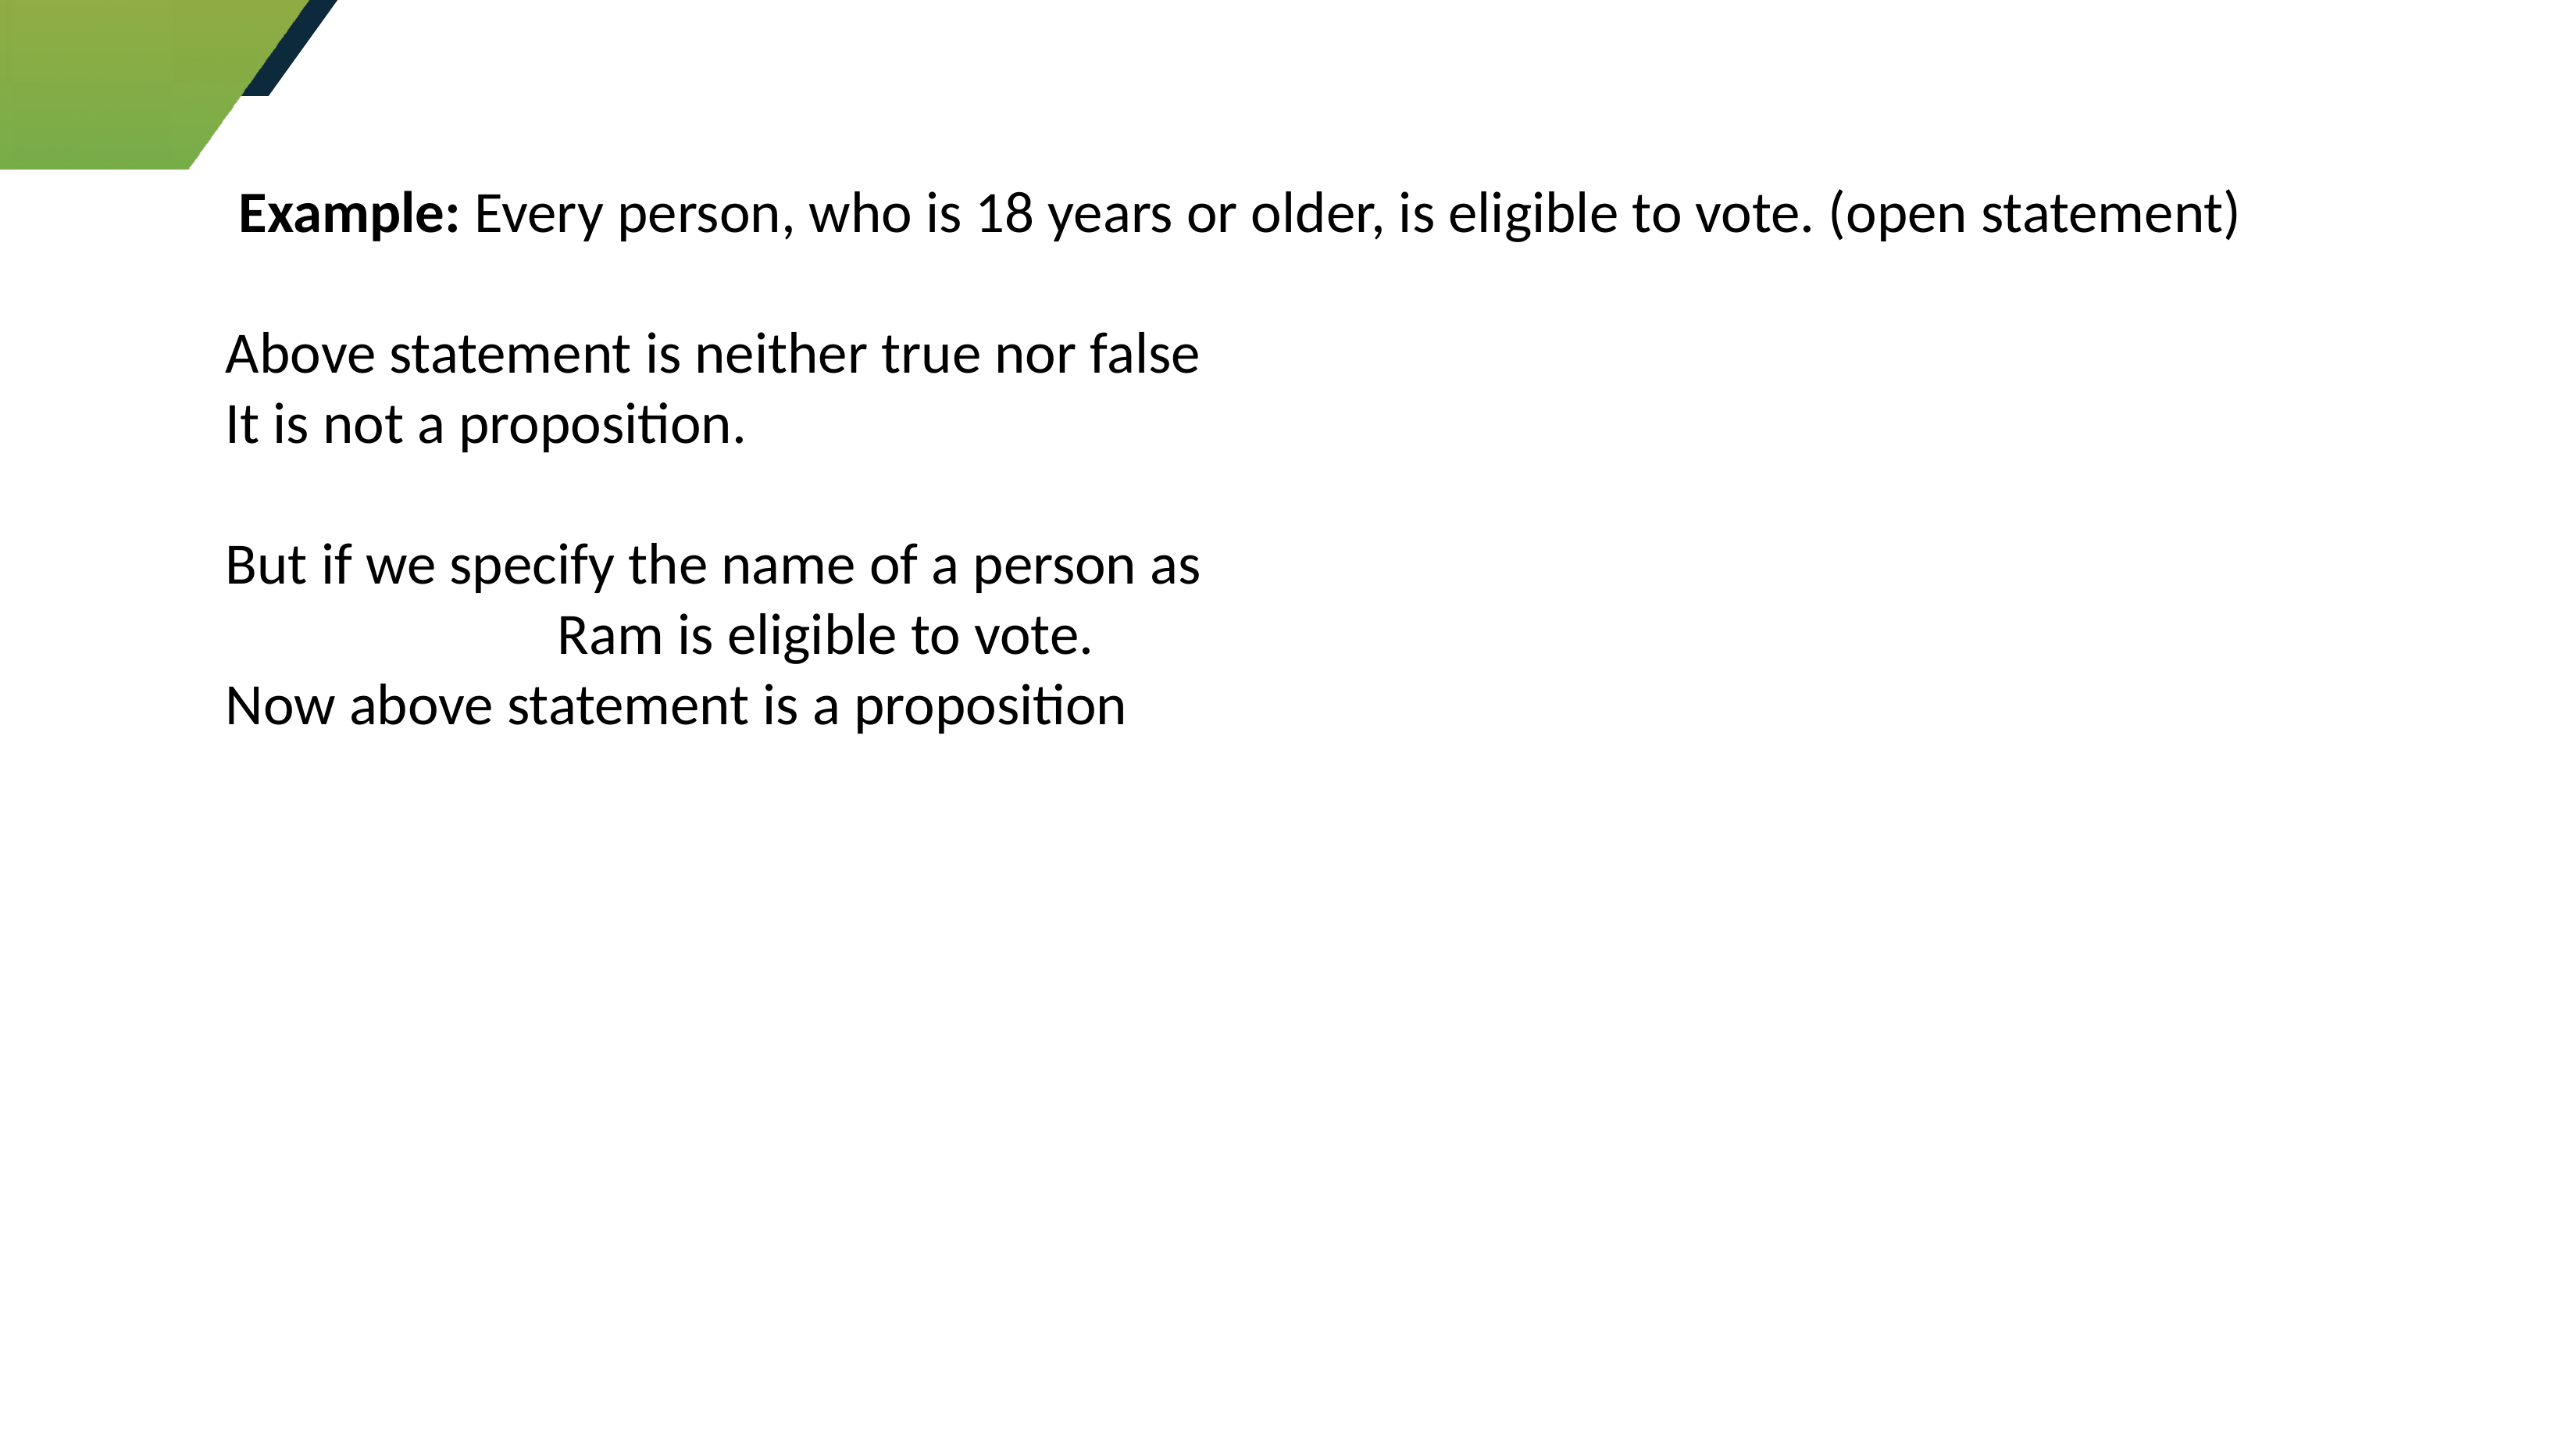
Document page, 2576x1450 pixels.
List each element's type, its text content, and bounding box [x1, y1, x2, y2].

text_box Example: Every person, who is 18 years or older, is eligible to vote. (open statement) Above statement is neither true nor false It is not a proposition. But if we specify the name of a person as Ram is eligible to vote. Now above statement is a proposition [213, 168, 2323, 883]
picture [0, 0, 309, 170]
